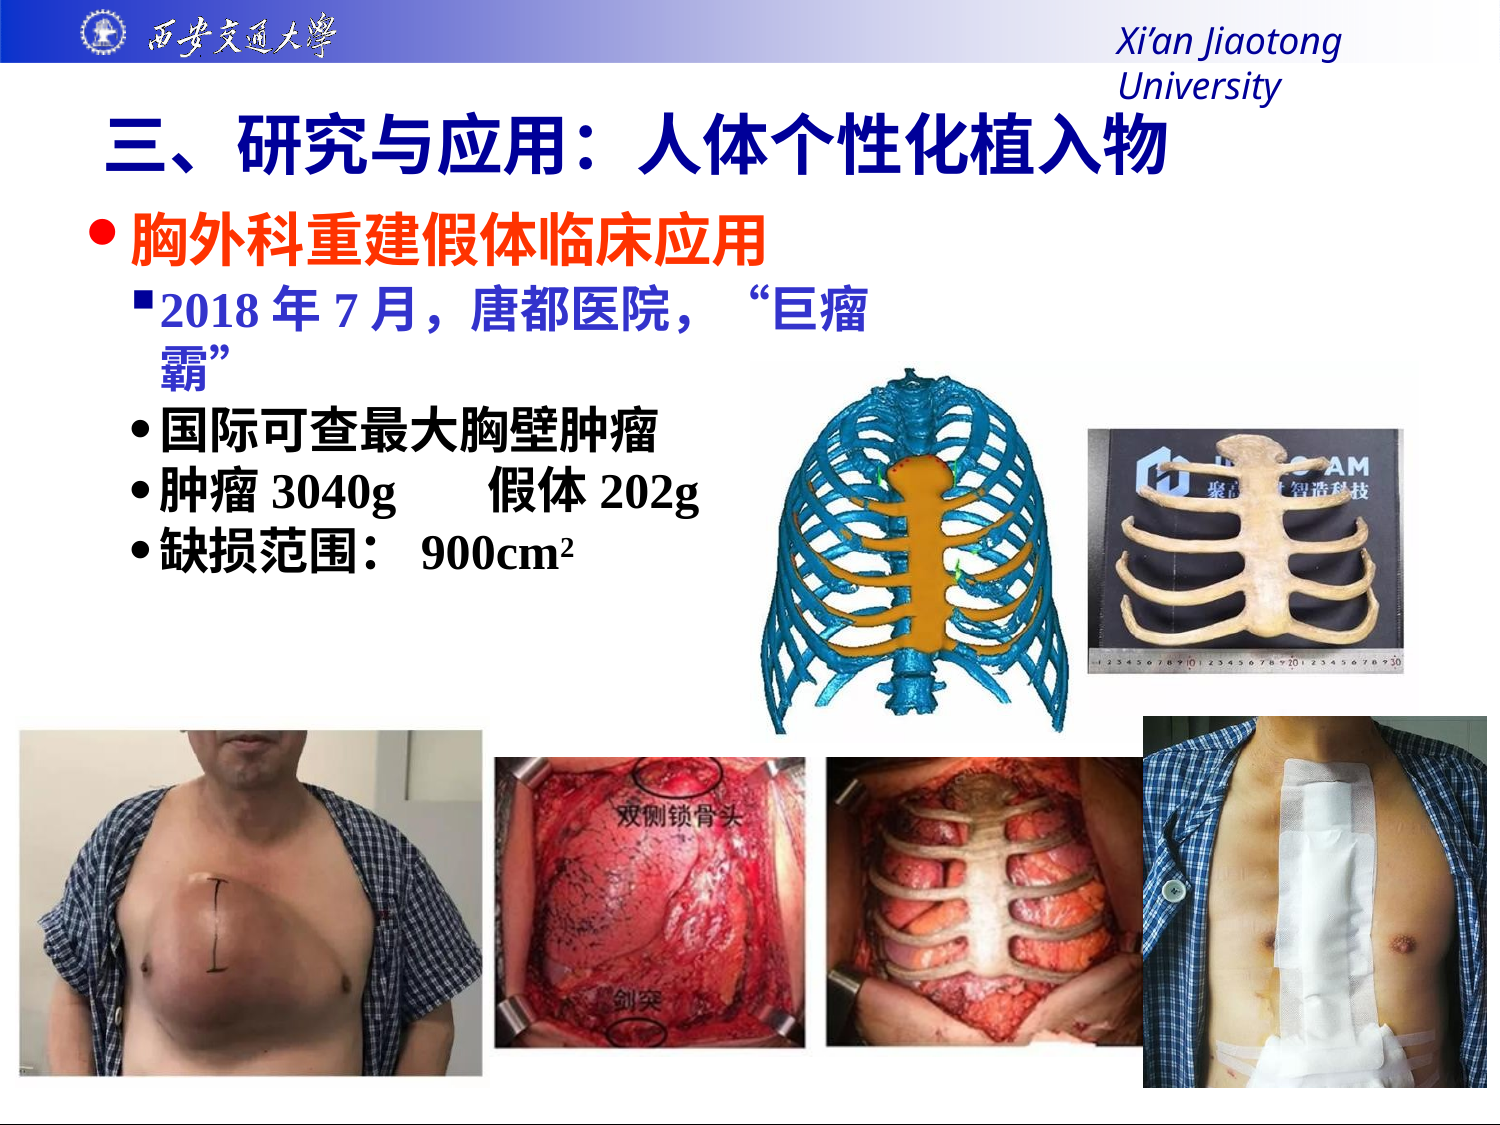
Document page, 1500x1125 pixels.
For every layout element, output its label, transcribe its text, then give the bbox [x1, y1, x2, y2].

picture [0, 0, 1500, 63]
text_box 胸外科重建假体临床应用 2018年7月，唐都医院，“巨瘤霸” 国际可查最大胸壁肿瘤 肿瘤3040g 假体202g 缺损范围：900cm2 [81, 197, 940, 360]
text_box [14, 361, 1487, 1088]
title 三、研究与应用：人体个性化植入物 [100, 100, 1175, 291]
text_box Xi’an Jiaotong University [1114, 15, 1465, 108]
